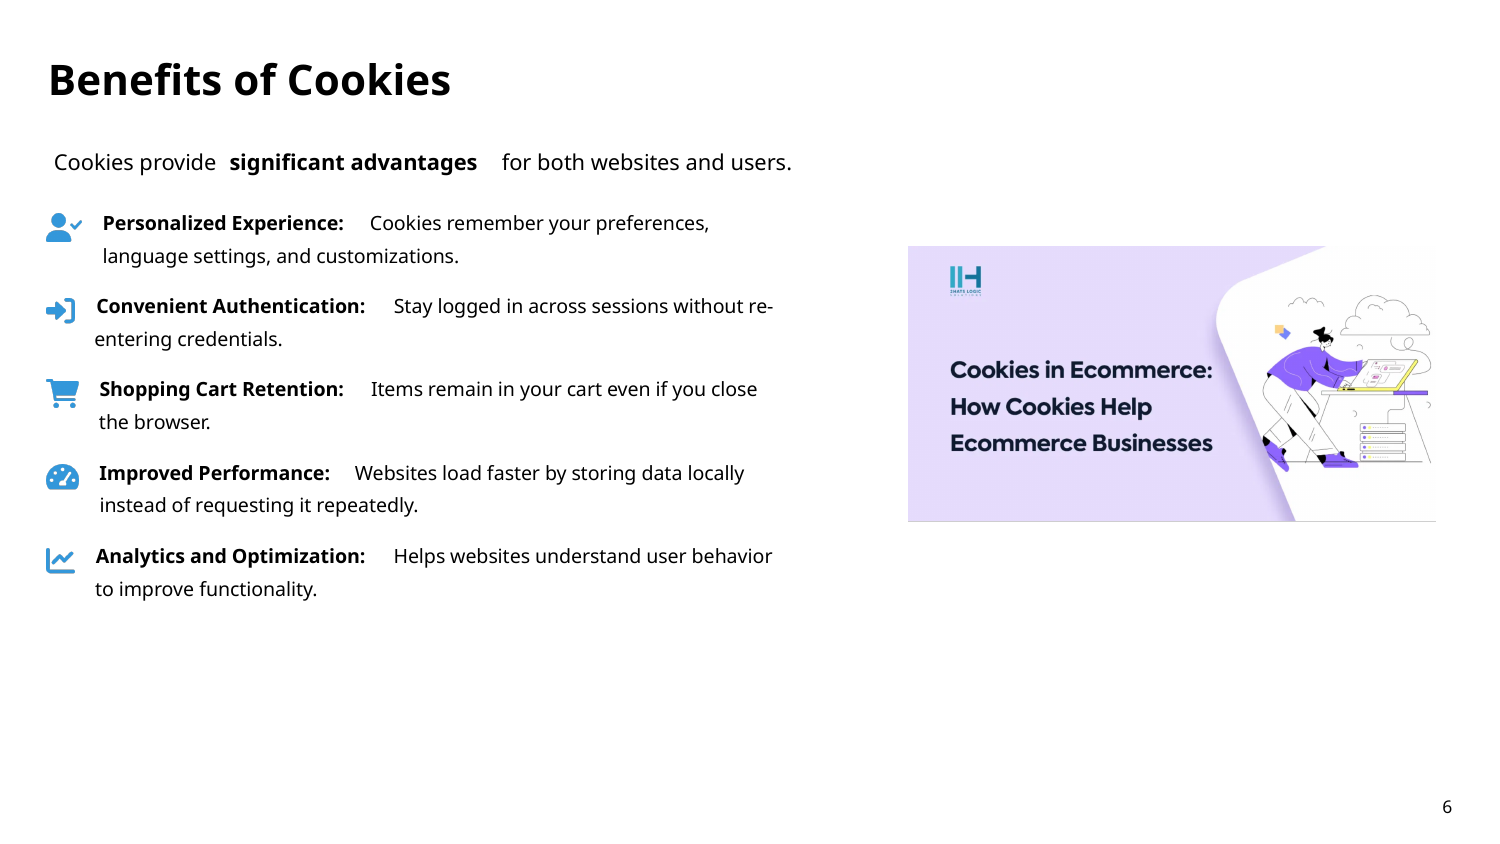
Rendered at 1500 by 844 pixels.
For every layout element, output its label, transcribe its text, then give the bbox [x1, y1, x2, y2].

text_box to improve functionality. [95, 576, 318, 601]
text_box Analytics and Optimization: [95, 543, 366, 568]
text_box Improved Performance: [99, 460, 330, 485]
text_box 6 [1442, 795, 1453, 817]
text_box Helps websites understand user behavior [388, 543, 778, 568]
picture [46, 296, 75, 325]
text_box Websites load faster by storing data locally [350, 460, 750, 485]
text_box significant advantages [229, 148, 478, 175]
text_box instead of requesting it repeatedly. [99, 493, 419, 517]
text_box Stay logged in across sessions without re- [388, 294, 774, 318]
text_box language settings, and customizations. [102, 243, 460, 268]
picture [46, 213, 83, 242]
picture [908, 245, 1436, 522]
text_box Personalized Experience: [102, 210, 344, 235]
text_box the browser. [98, 410, 212, 434]
picture [46, 545, 75, 575]
text_box Cookies provide [48, 148, 223, 175]
text_box Benefits of Cookies [48, 53, 453, 104]
text_box Cookies remember your preferences, [365, 210, 715, 235]
text_box Items remain in your cart even if you close [366, 377, 763, 401]
text_box Convenient Authentication: [96, 294, 366, 318]
text_box entering credentials. [94, 326, 284, 351]
picture [46, 462, 79, 491]
text_box Shopping Cart Retention: [99, 377, 344, 401]
picture [46, 379, 79, 408]
text_box for both websites and users. [496, 148, 799, 175]
